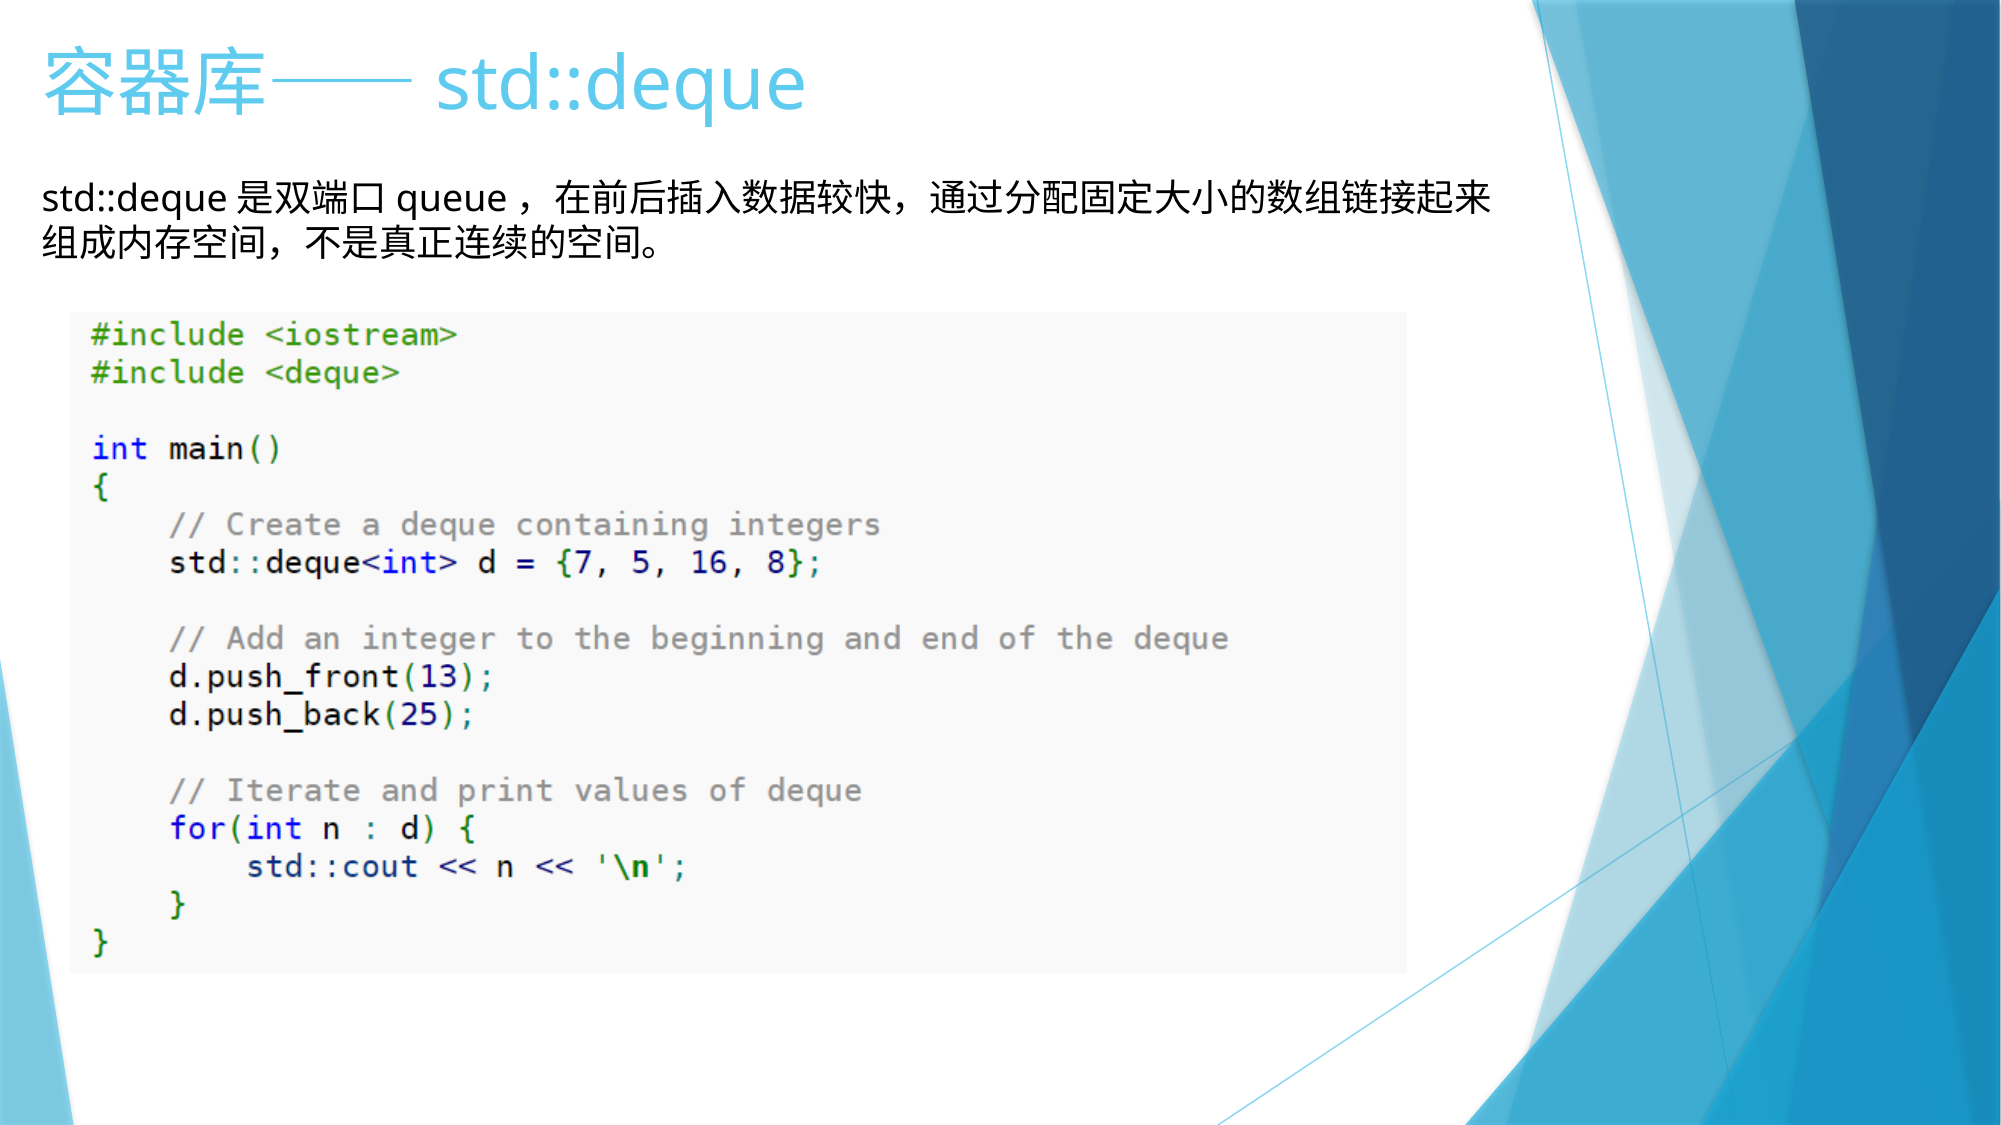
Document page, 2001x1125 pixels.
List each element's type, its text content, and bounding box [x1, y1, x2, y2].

title 容器库——std::deque [26, 26, 1438, 166]
picture [69, 312, 1407, 973]
text_box std::deque是双端口queue，在前后插入数据较快，通过分配固定大小的数组链接起来组成内存空间，不是真正连续的空间。 [26, 166, 1540, 272]
